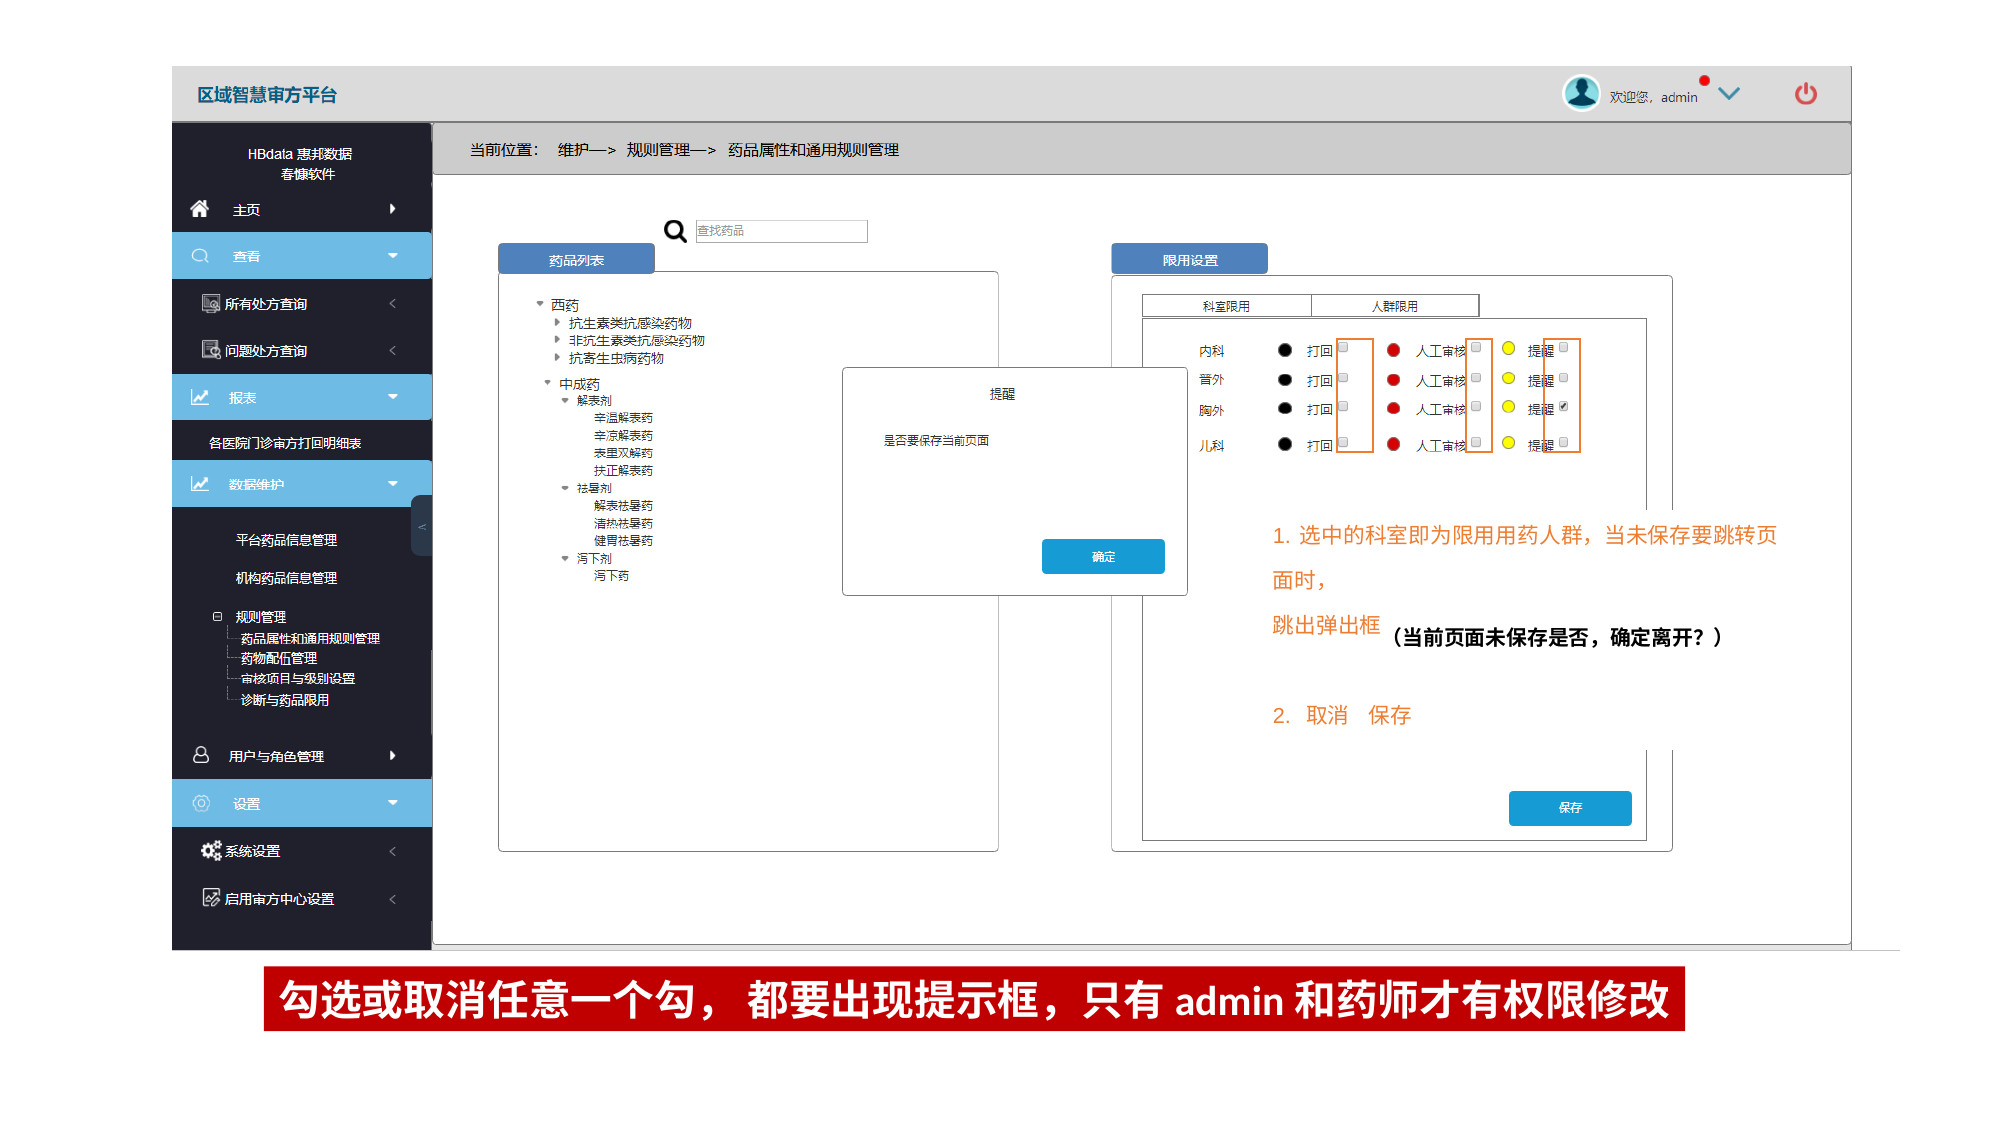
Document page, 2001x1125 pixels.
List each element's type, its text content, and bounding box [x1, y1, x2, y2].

picture [172, 66, 1900, 952]
text_box 勾选或取消任意一个勾， 都要出现提示框，只有admin和药师才有权限修改 [263, 966, 1686, 1032]
